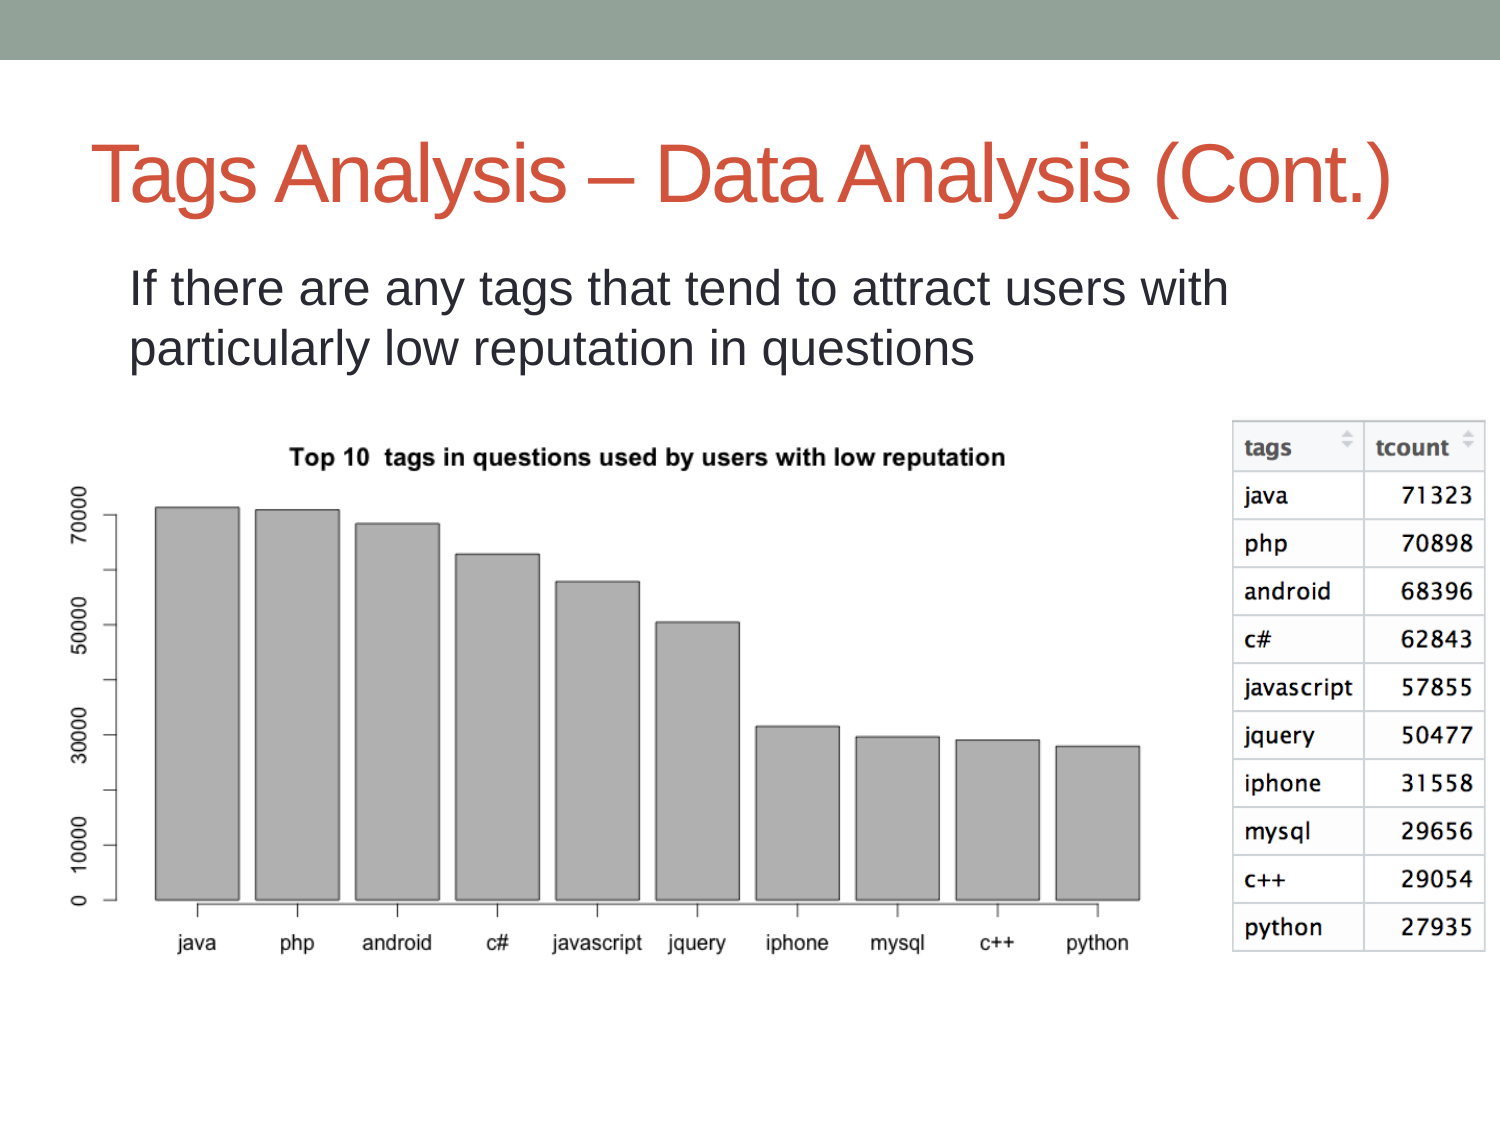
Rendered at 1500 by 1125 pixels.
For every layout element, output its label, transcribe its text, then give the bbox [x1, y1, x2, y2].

picture [12, 404, 1486, 1034]
text_box If there are any tags that tend to attract users with particularly low reputation in questions [39, 247, 1443, 413]
title Tags Analysis – Data Analysis (Cont.) [75, 87, 1425, 247]
